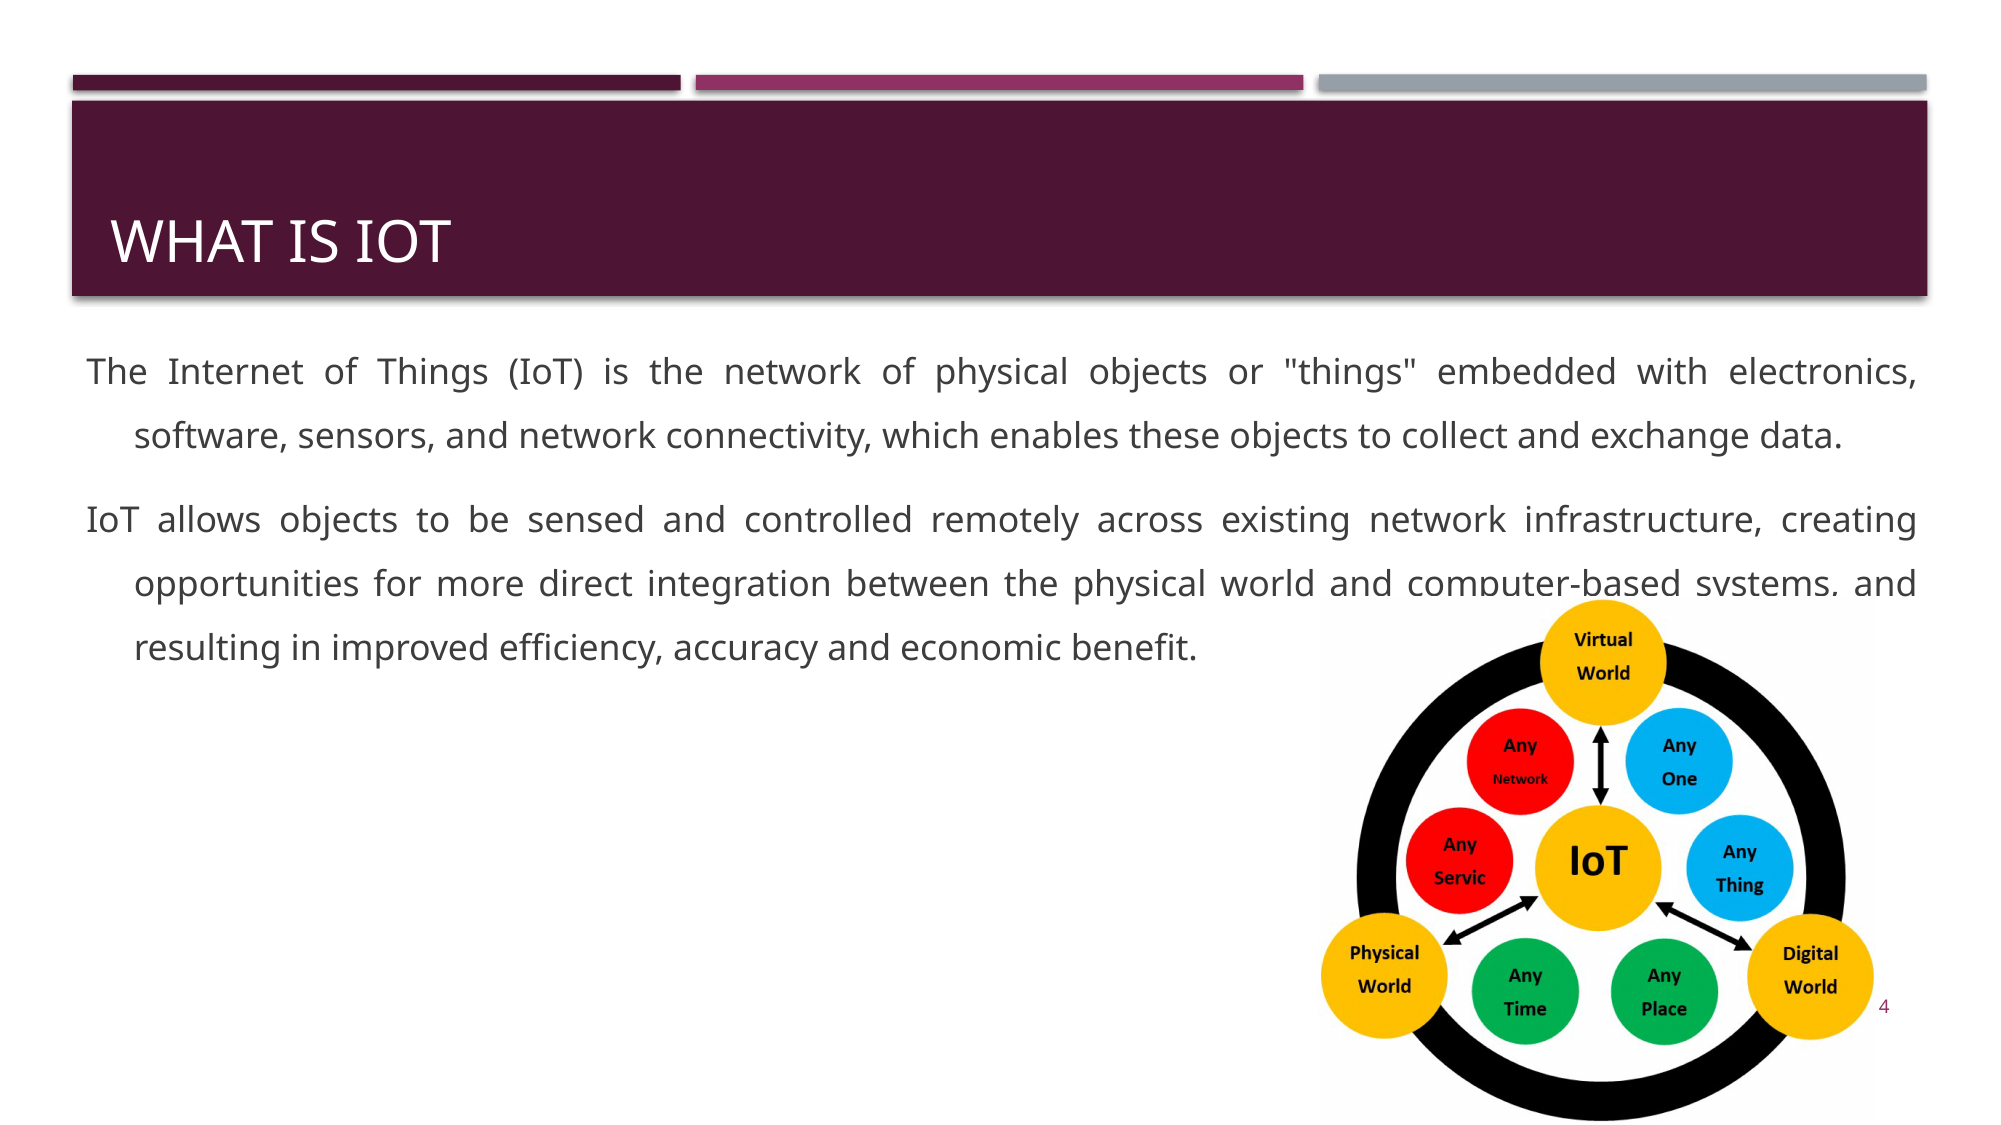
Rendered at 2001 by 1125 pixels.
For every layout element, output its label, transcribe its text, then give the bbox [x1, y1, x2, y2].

title What is IOT [95, 115, 1905, 282]
slide_number 4 [1882, 977, 1905, 1037]
picture [1316, 596, 1877, 1125]
list The Internet of Things (IoT) is the network of physical objects or "things" embedded with electronics, software, sensors, and network connectivity, which enables these objects to collect and exchange data. IoT allows objects to be sensed and controlled remotely across existing network infrastructure, creating opportunities for more direct integration between the physical world and computer-based systems, and resulting in improved efficiency, accuracy and economic benefit. [71, 316, 1935, 762]
